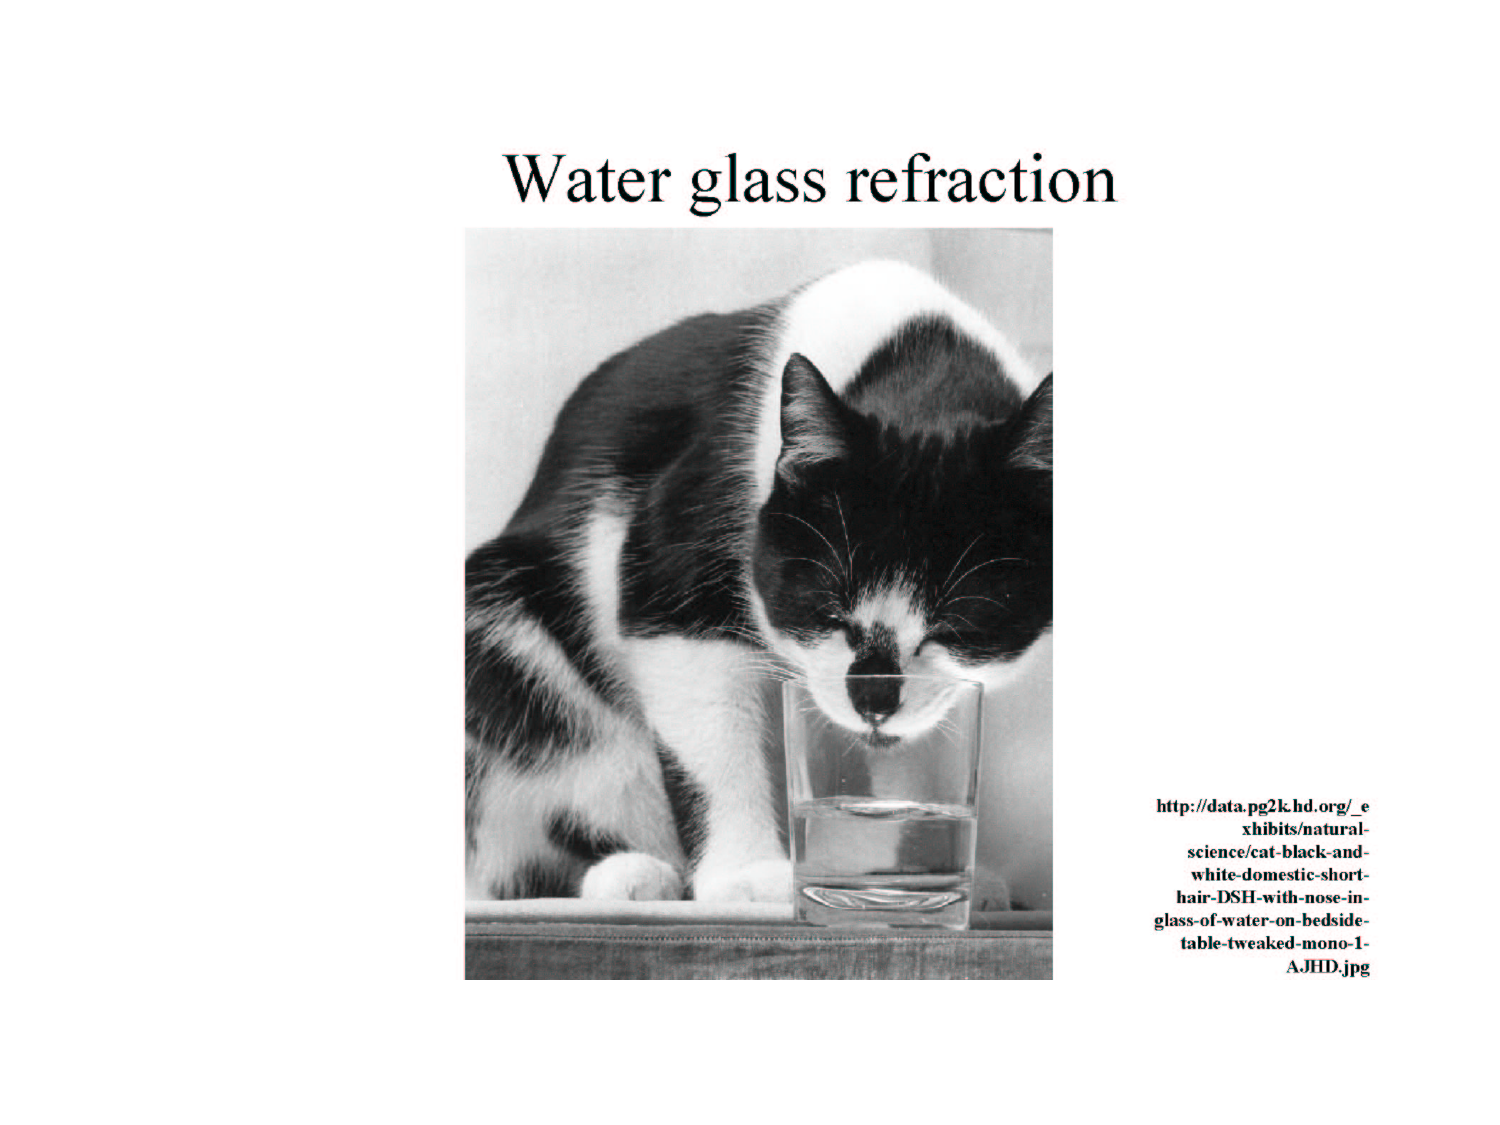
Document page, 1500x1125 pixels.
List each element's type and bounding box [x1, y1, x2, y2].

picture [237, 124, 1379, 981]
